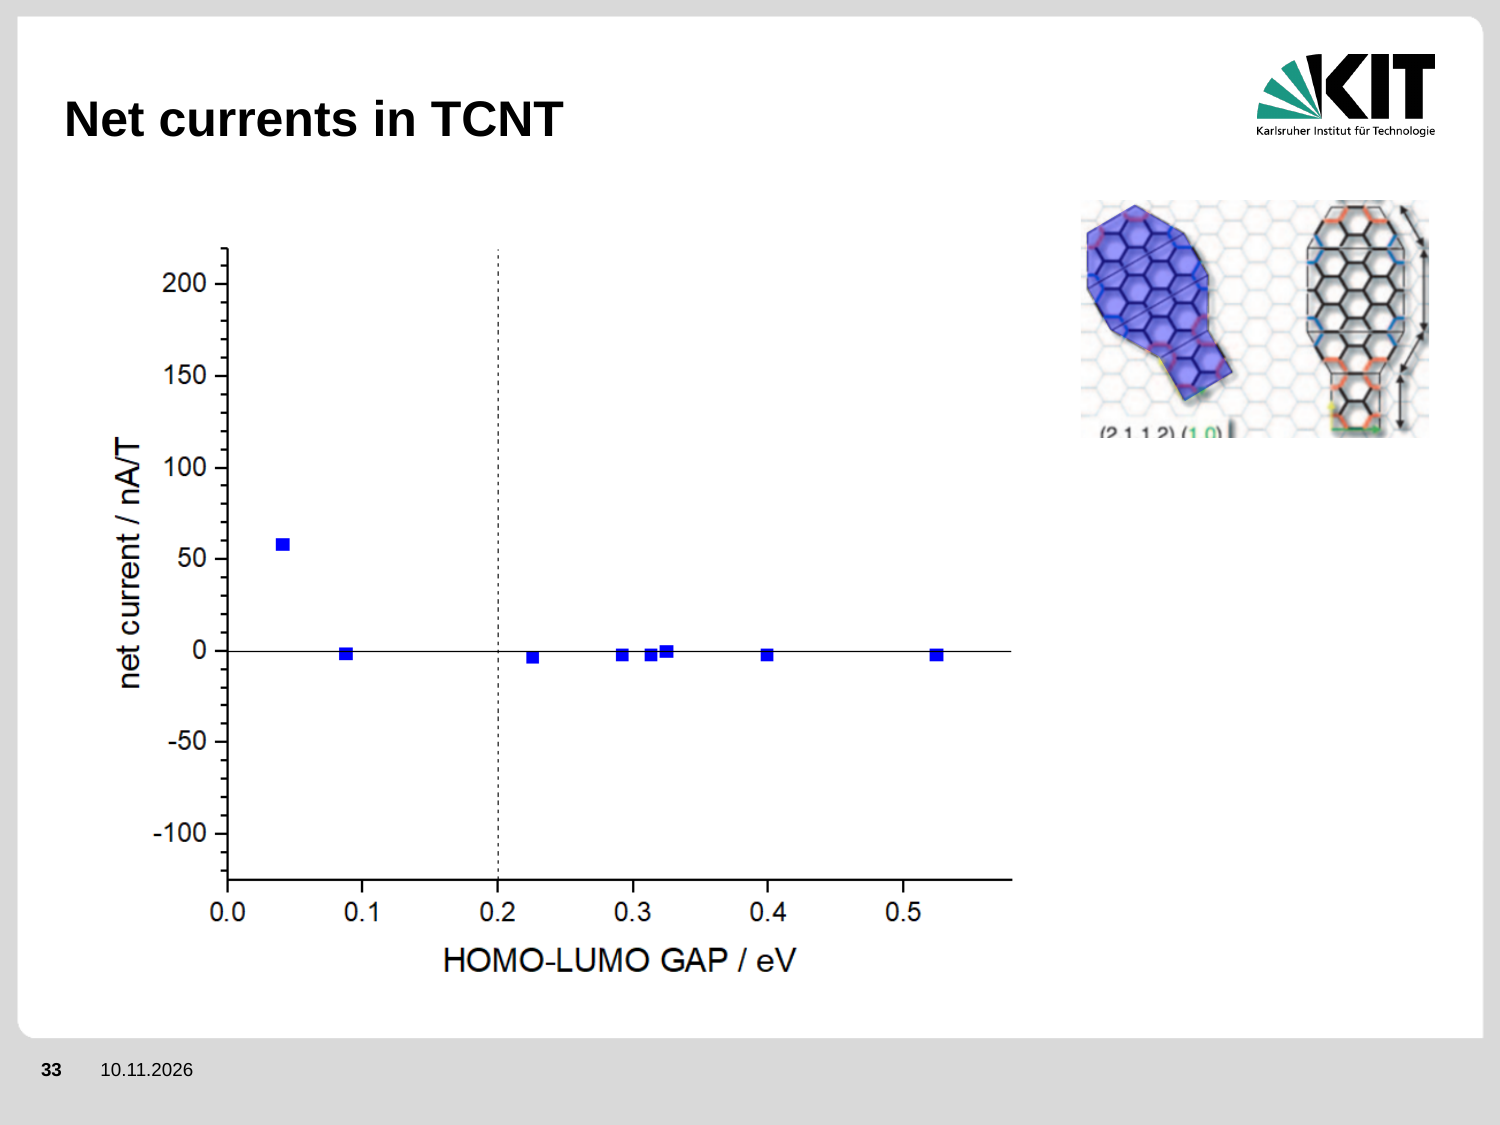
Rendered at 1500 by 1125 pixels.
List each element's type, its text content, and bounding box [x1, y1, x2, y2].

picture [0, 0, 1500, 1125]
title Net currents in TCNT [64, 54, 1198, 147]
